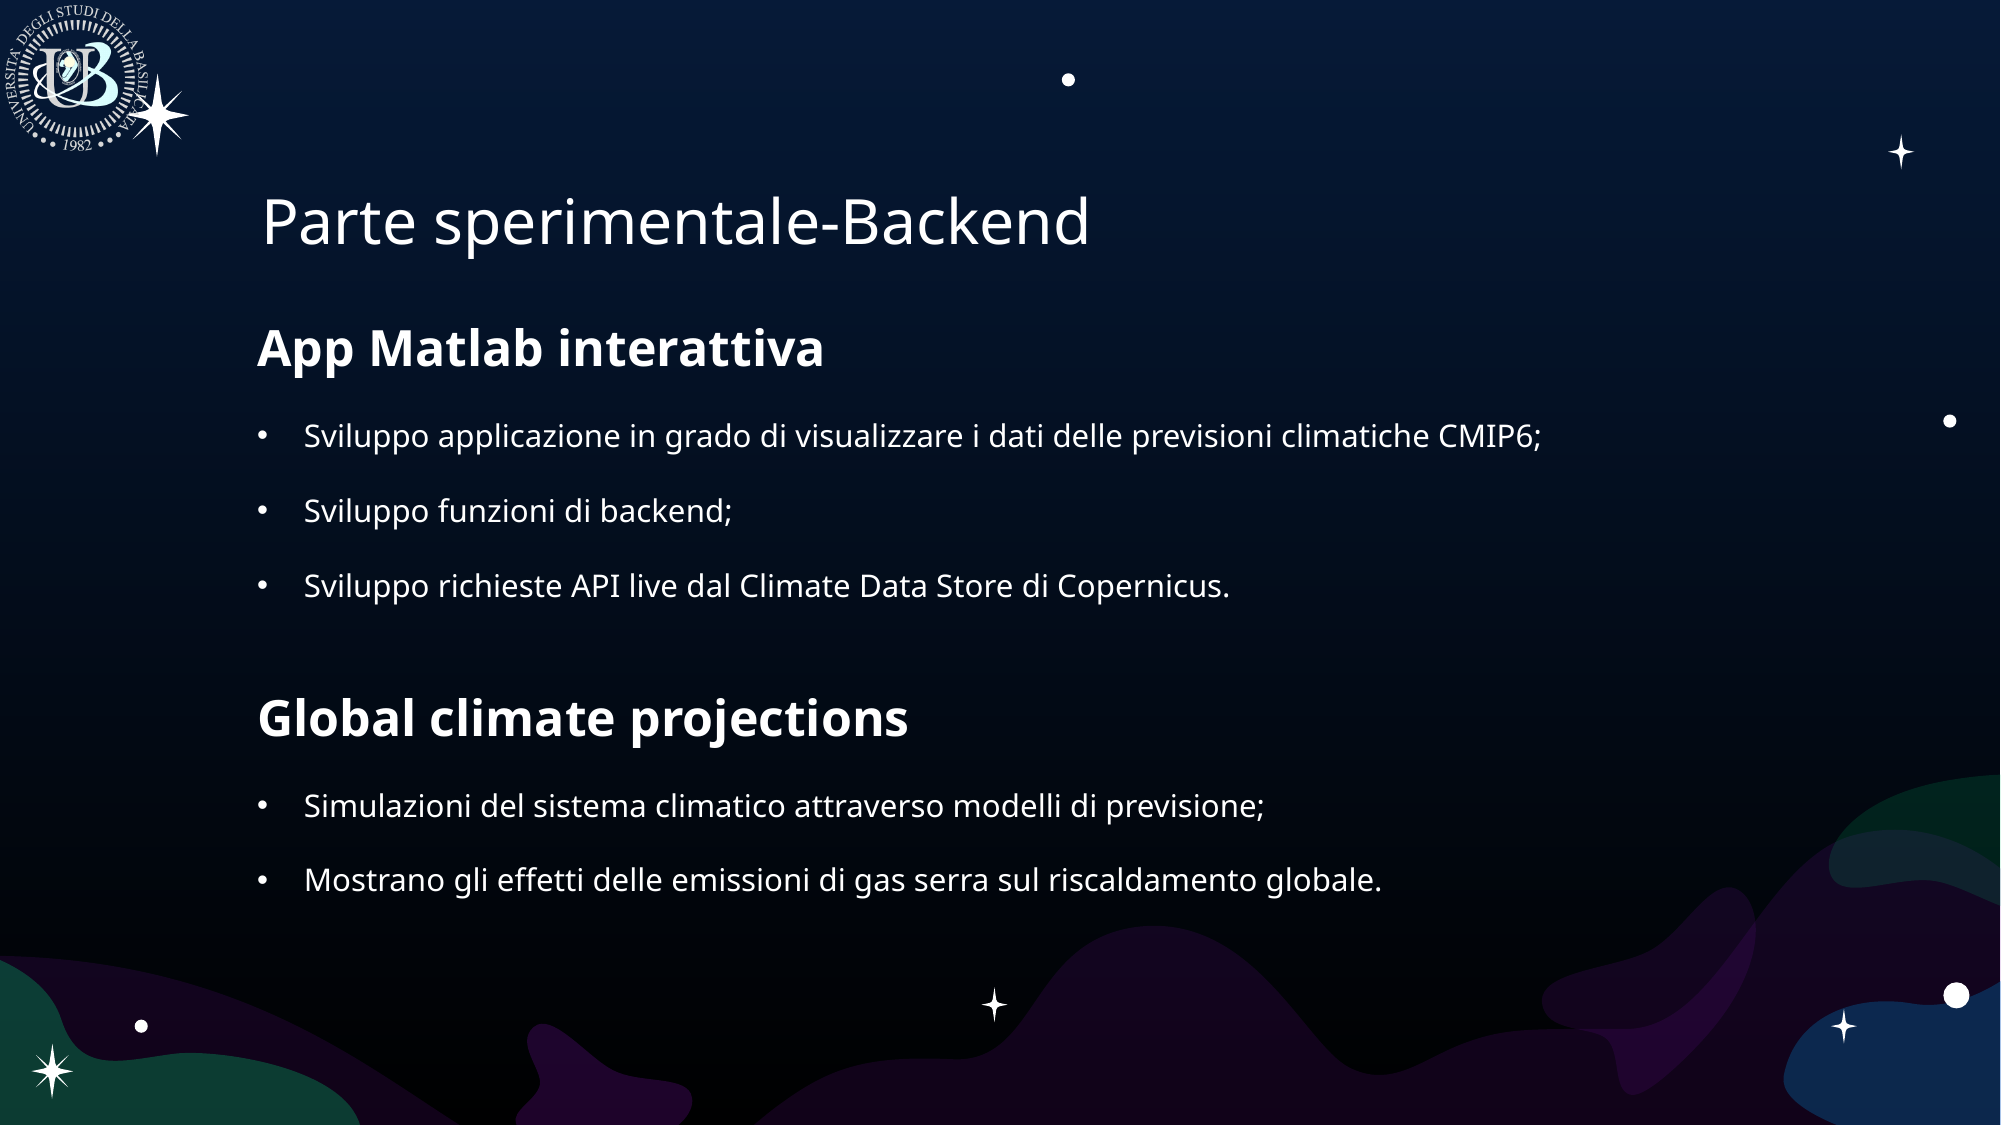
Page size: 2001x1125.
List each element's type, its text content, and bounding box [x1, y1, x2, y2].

text_box Global climate projections [242, 679, 1570, 755]
text_box App Matlab interattiva [242, 309, 1570, 385]
picture [5, 5, 148, 151]
text_box Simulazioni del sistema climatico attraverso modelli di previsione; Mostrano gli effetti delle emissioni di gas serra sul riscaldamento globale. [242, 778, 2000, 941]
title Parte sperimentale-Backend [246, 166, 1126, 298]
text_box Sviluppo applicazione in grado di visualizzare i dati delle previsioni climatiche CMIP6; Sviluppo funzioni di backend; Sviluppo richieste API live dal Climate Data Store di Copernicus. [242, 408, 2000, 646]
